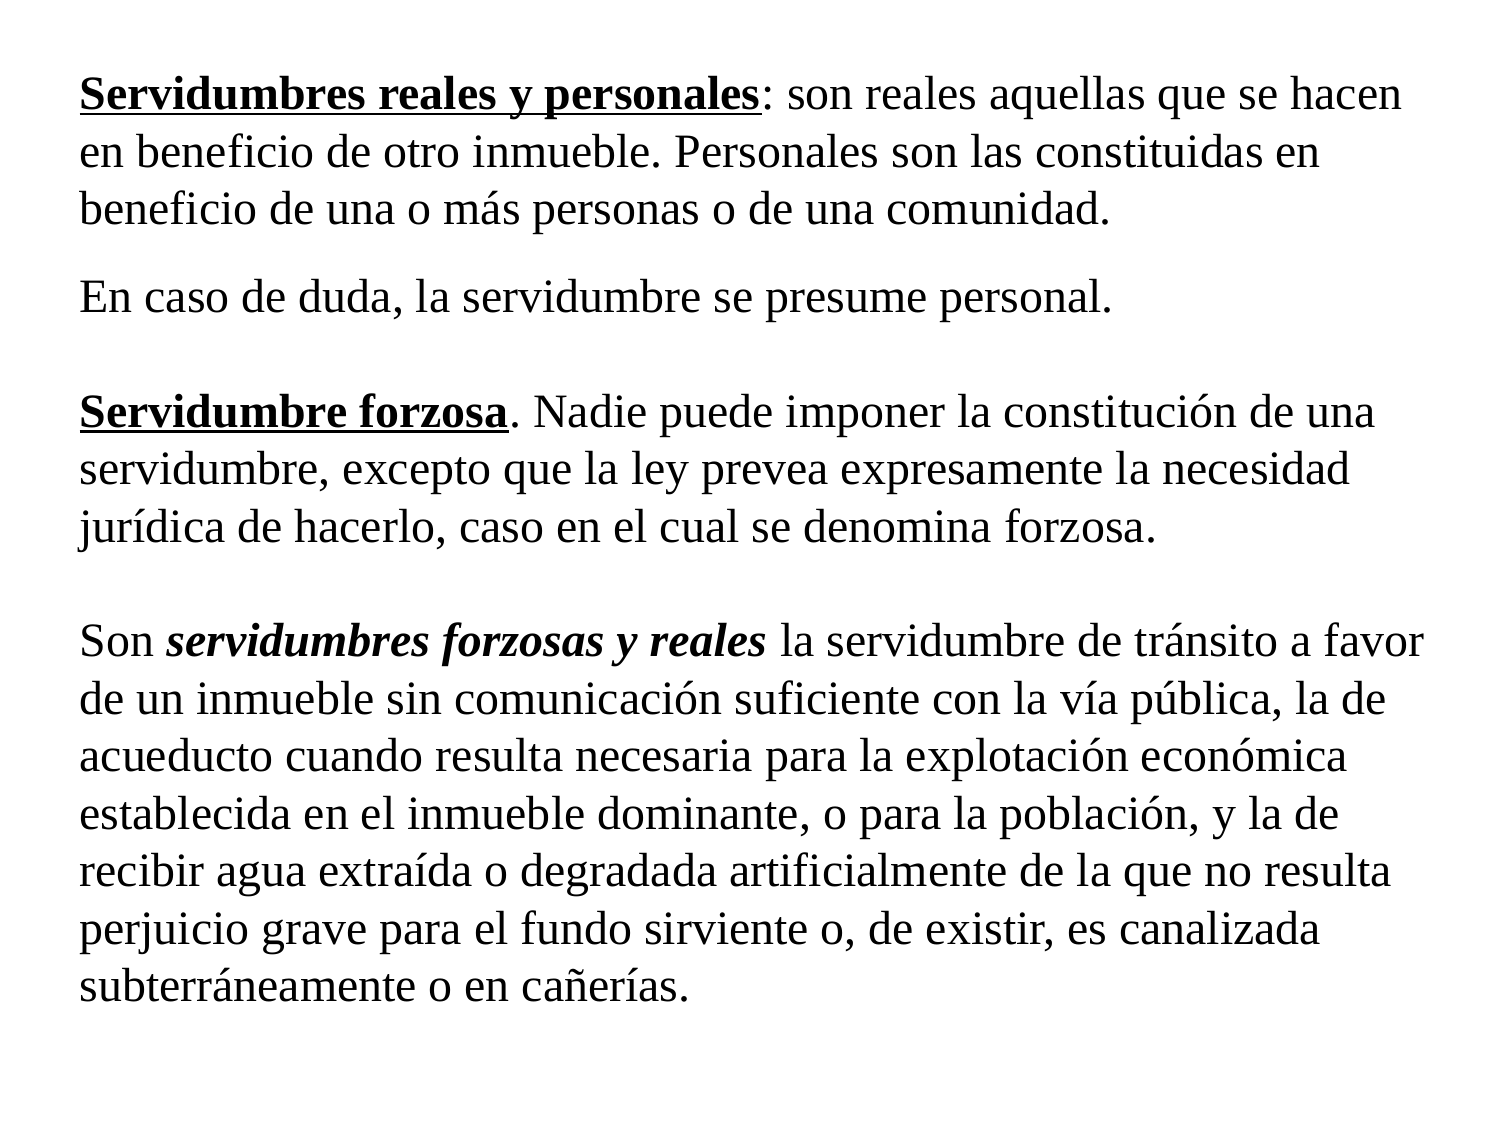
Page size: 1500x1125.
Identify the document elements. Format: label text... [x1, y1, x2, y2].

text_box Servidumbres reales y personales: son reales aquellas que se hacen en beneficio de otro inmueble. Personales son las constituidas en beneficio de una o más personas o de una comunidad. En caso de duda, la servidumbre se presume personal. Servidumbre forzosa. Nadie puede imponer la constitución de una servidumbre, excepto que la ley prevea expresamente la necesidad jurídica de hacerlo, caso en el cual se denomina forzosa. Son servidumbres forzosas y reales la servidumbre de tránsito a favor de un inmueble sin comunicación suficiente con la vía pública, la de acueducto cuando resulta necesaria para la explotación económica establecida en el inmueble dominante, o para la población, y la de recibir agua extraída o degradada artificialmente de la que no resulta perjuicio grave para el fundo sirviente o, de existir, es canalizada subterráneamente o en cañerías. [64, 54, 1447, 1019]
